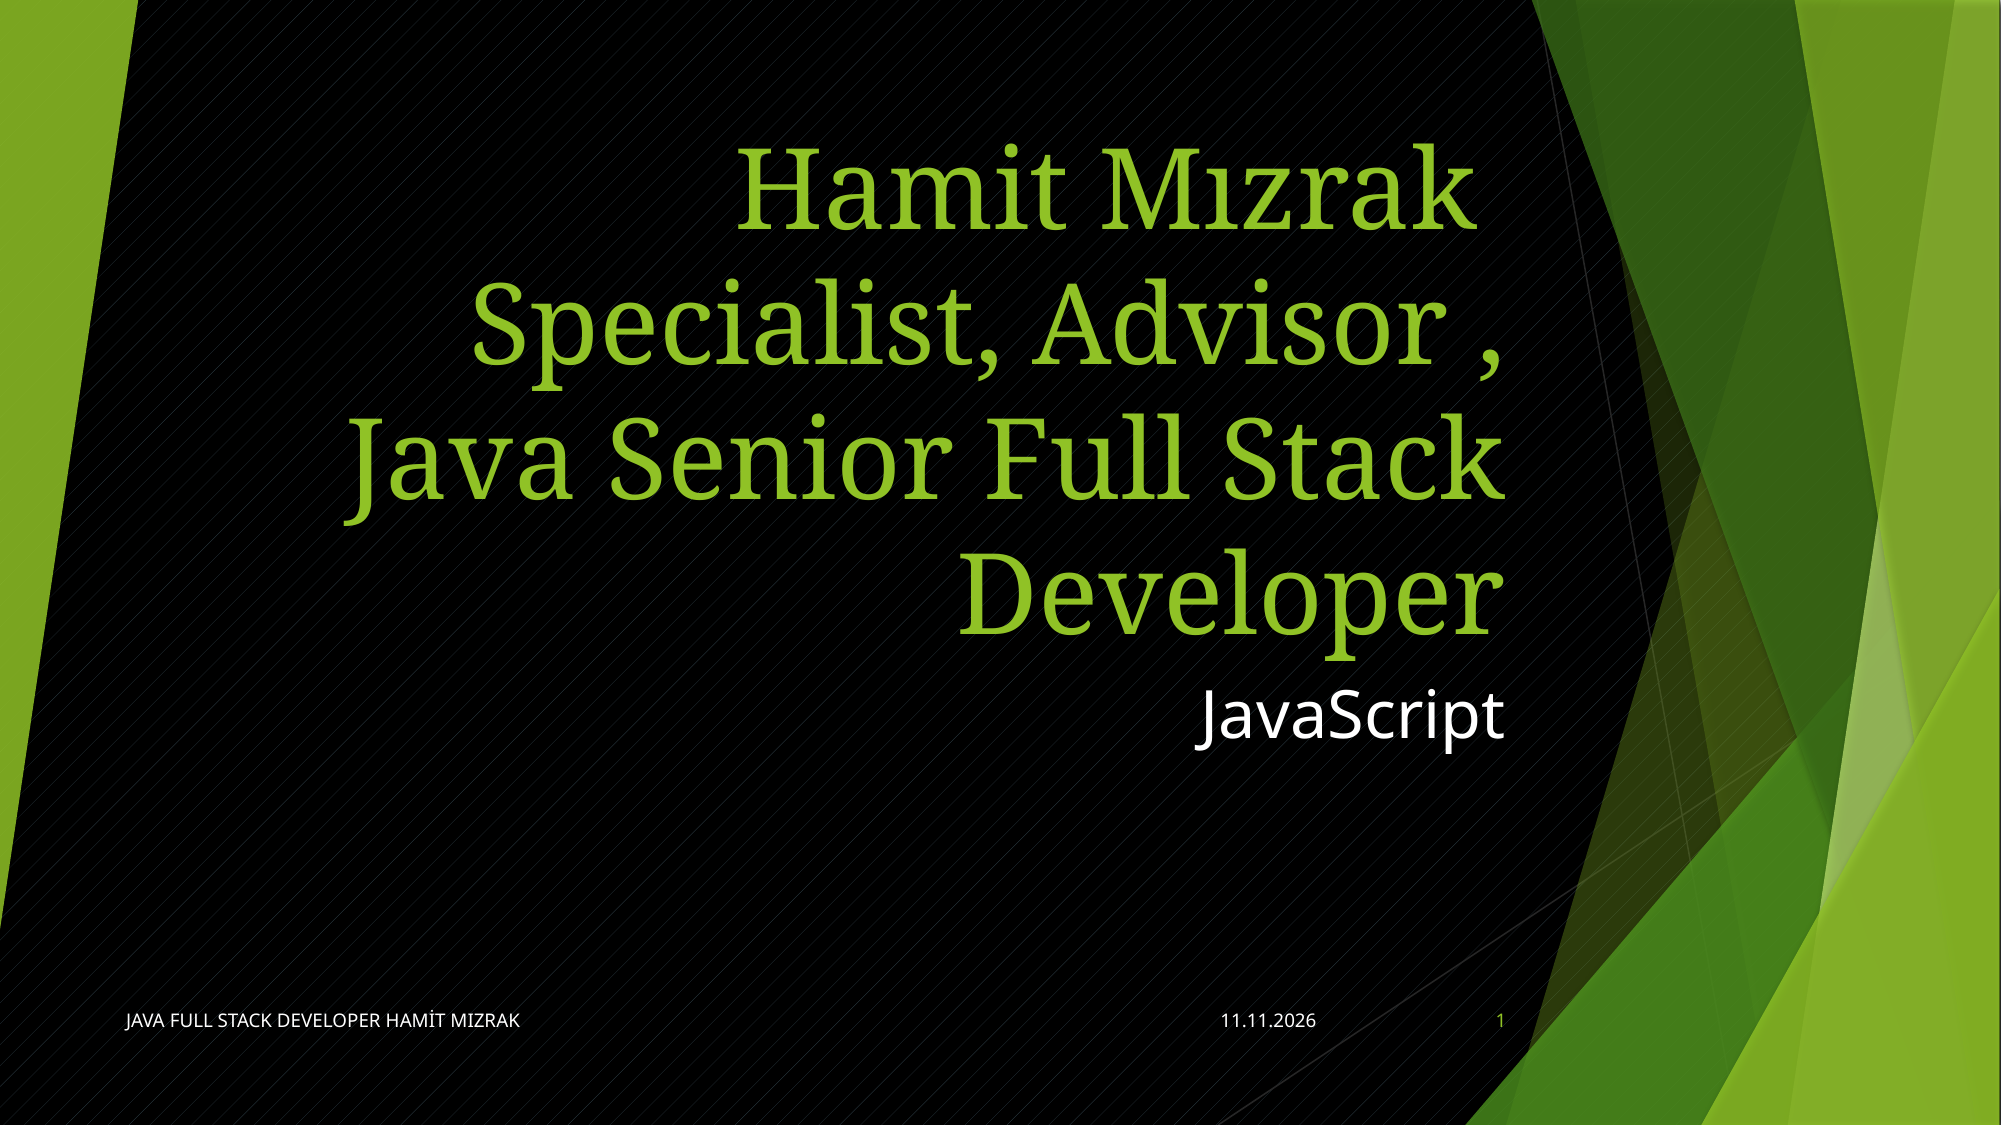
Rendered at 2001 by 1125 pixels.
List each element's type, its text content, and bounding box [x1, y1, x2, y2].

subtitle JavaScript [247, 664, 1522, 845]
slide_number 1 [1409, 991, 1522, 1051]
footer JAVA FULL STACK DEVELOPER HAMİT MIZRAK [111, 991, 1145, 1051]
title Hamit Mızrak Specialist, Advisor , Java Senior Full Stack Developer [247, 394, 1522, 664]
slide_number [1181, 991, 1332, 1051]
